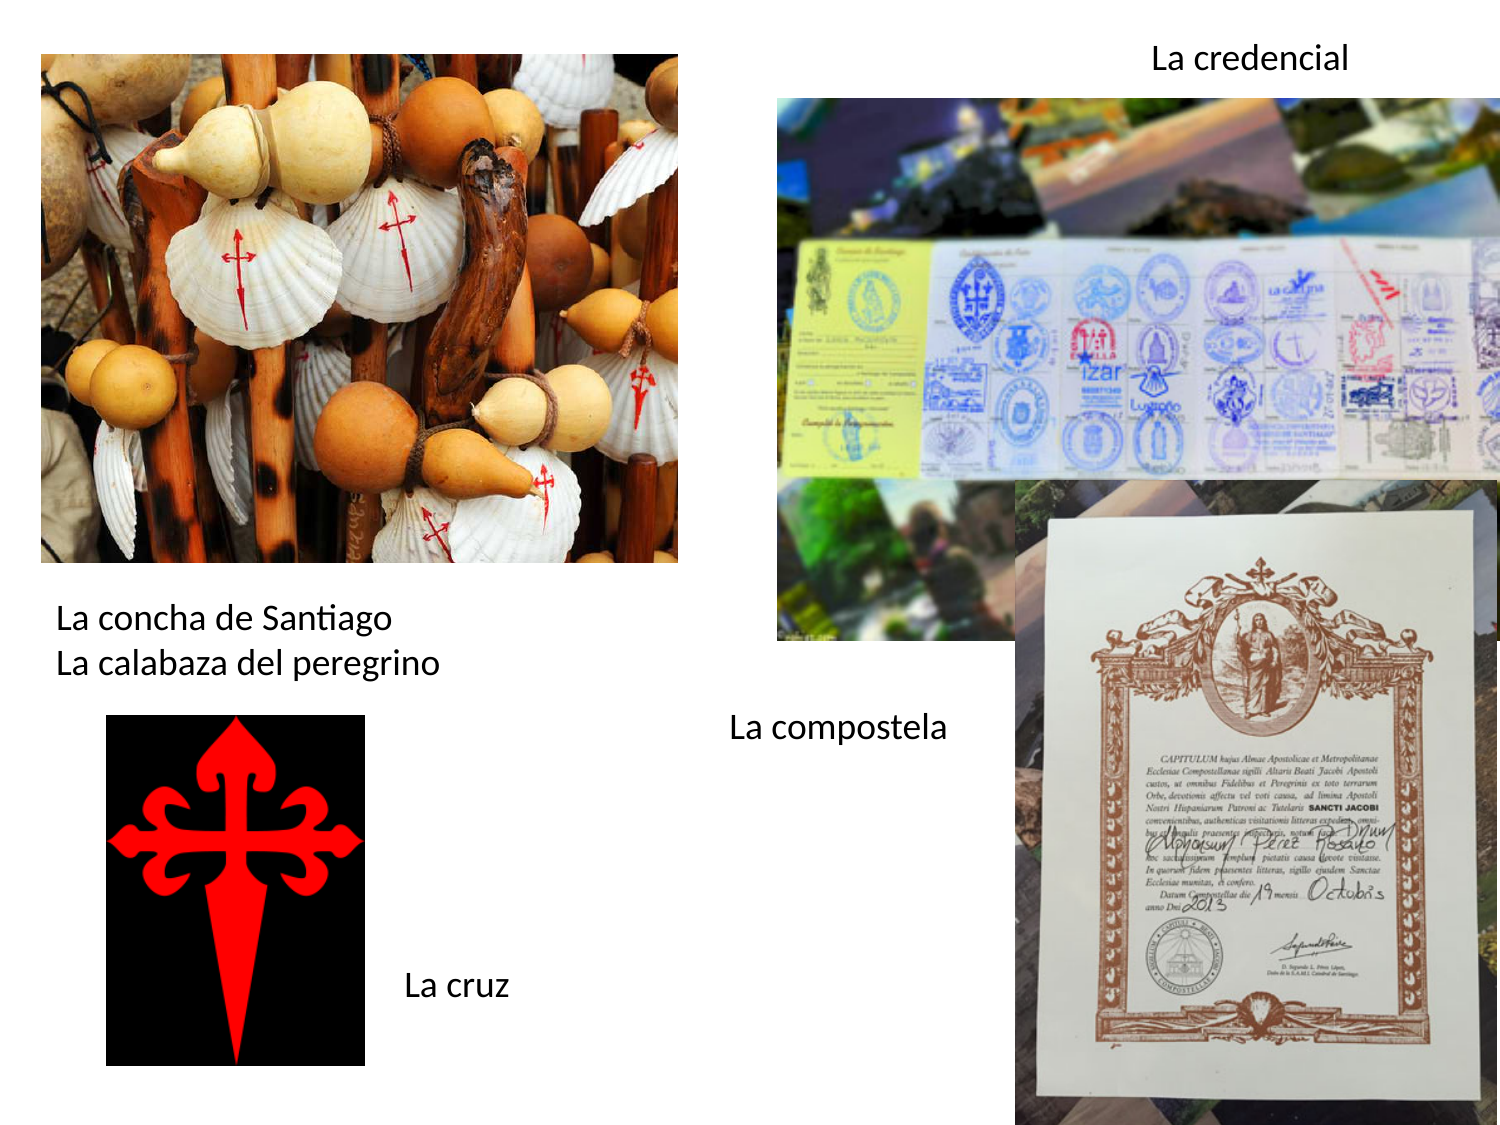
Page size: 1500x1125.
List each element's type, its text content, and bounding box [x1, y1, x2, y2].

text_box La cruz [389, 952, 662, 1012]
text_box La concha de Santiago La calabaza del peregrino [41, 585, 526, 691]
picture [777, 98, 1500, 1125]
text_box La credencial [1136, 25, 1500, 86]
text_box La compostela [714, 694, 987, 755]
picture [41, 54, 678, 564]
picture [106, 715, 365, 1067]
